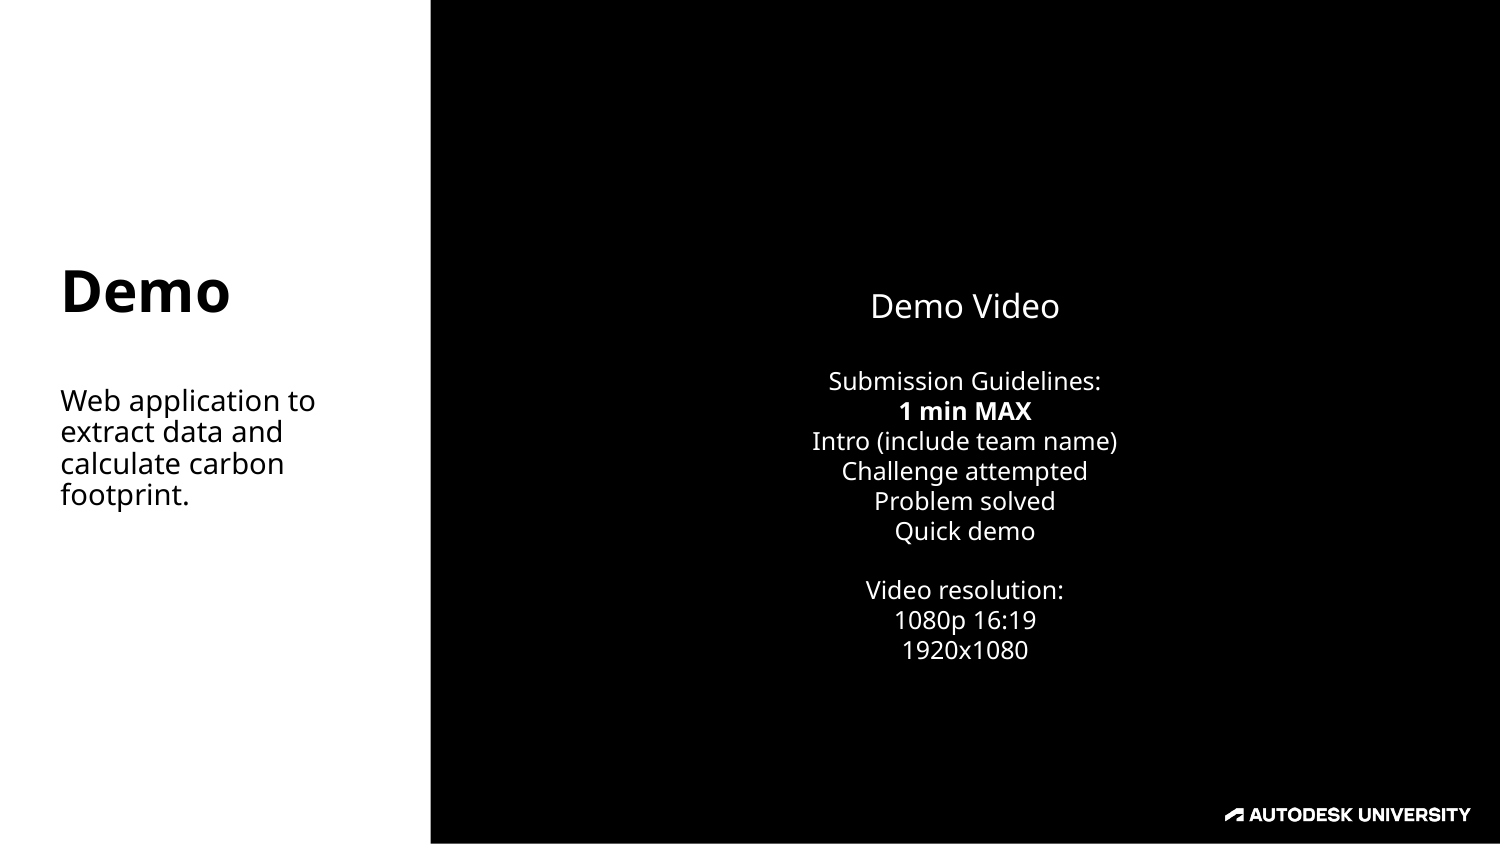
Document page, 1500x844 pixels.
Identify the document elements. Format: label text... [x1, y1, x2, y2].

picture [1225, 807, 1471, 822]
title Demo [60, 262, 425, 326]
text_box [430, 0, 1500, 844]
text_box Web application to extract data and calculate carbon footprint. [60, 378, 346, 465]
text_box Demo Video Submission Guidelines: 1 min MAX Intro (include team name) Challenge attempted Problem solved Quick demo Video resolution: 1080p 16:19 1920x1080 [467, 285, 1464, 665]
